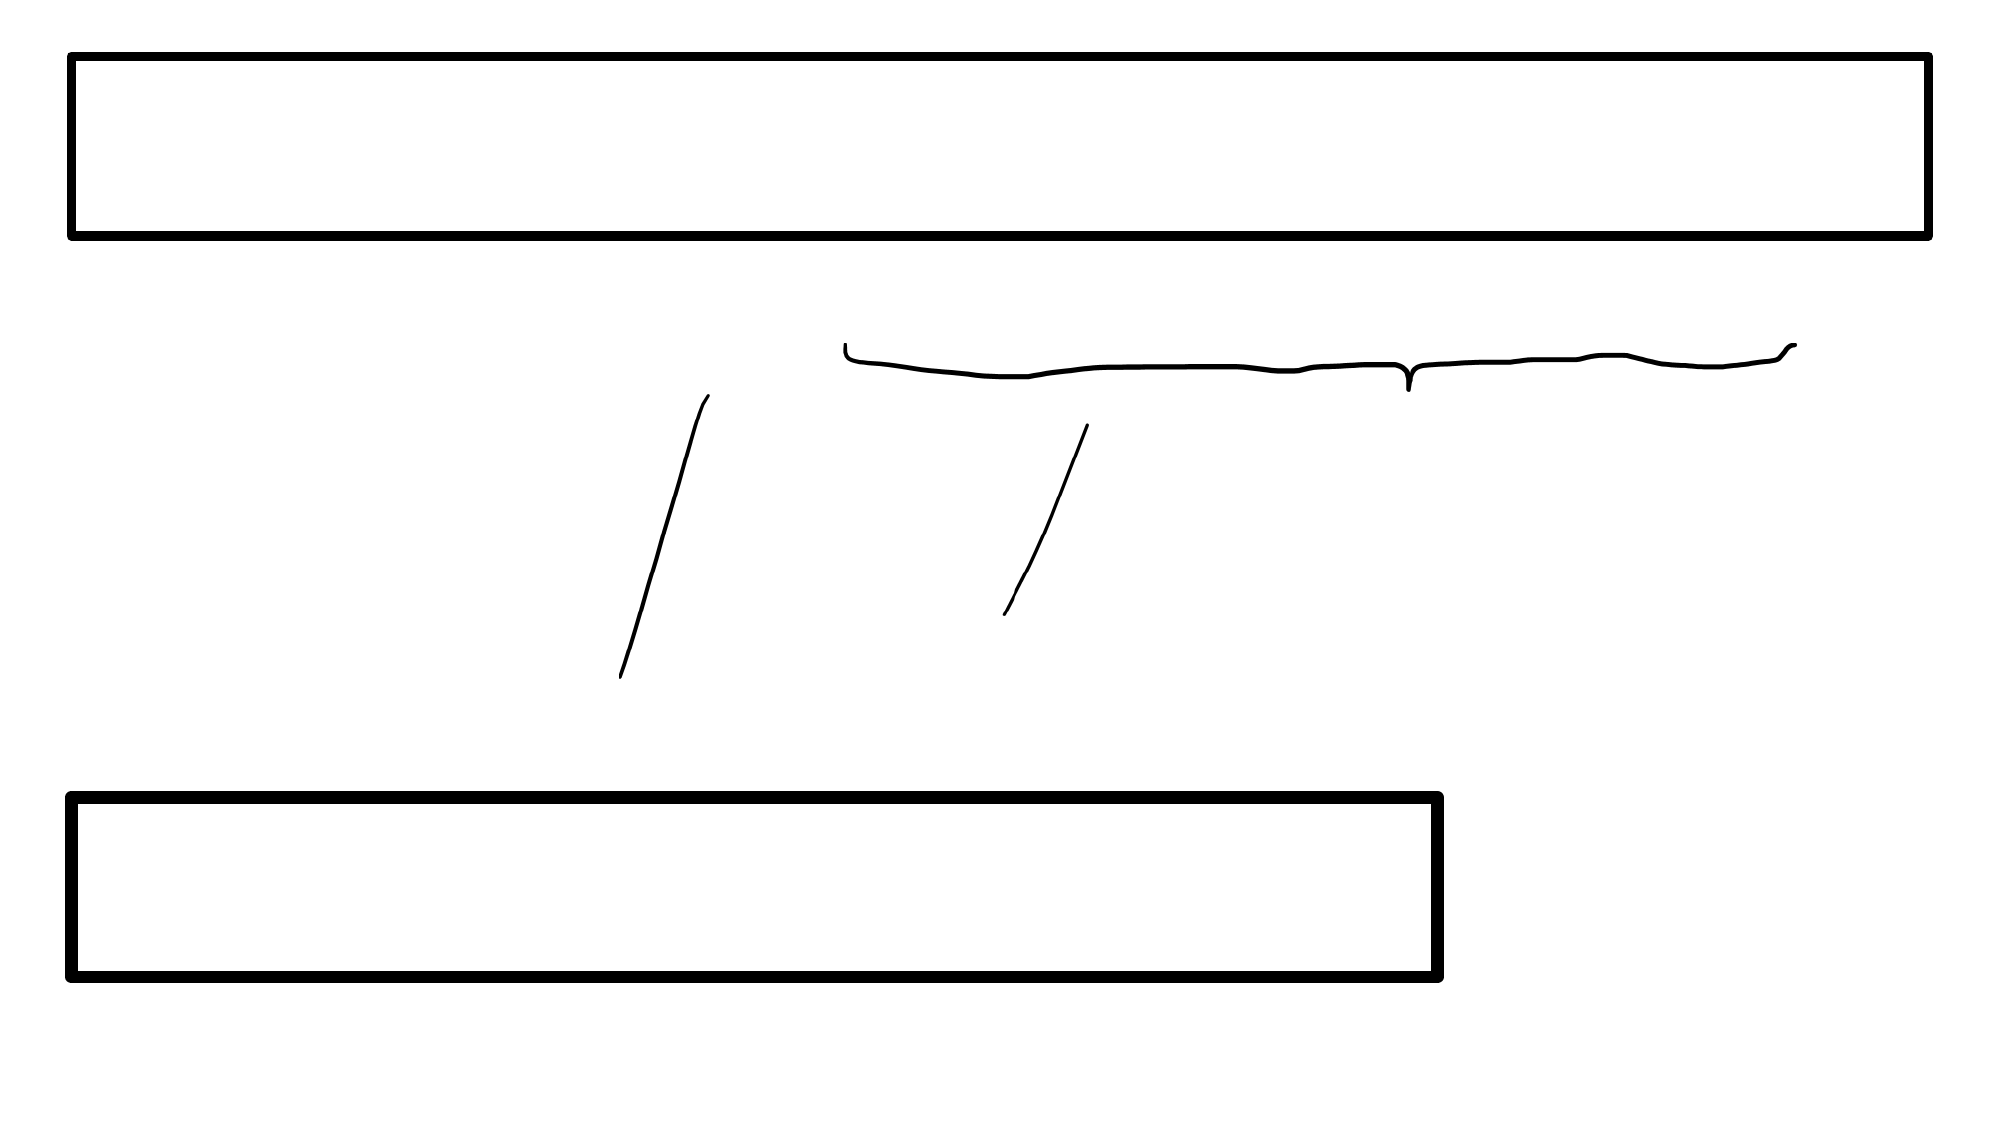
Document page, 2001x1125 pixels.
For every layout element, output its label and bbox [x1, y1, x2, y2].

picture [619, 343, 1806, 688]
